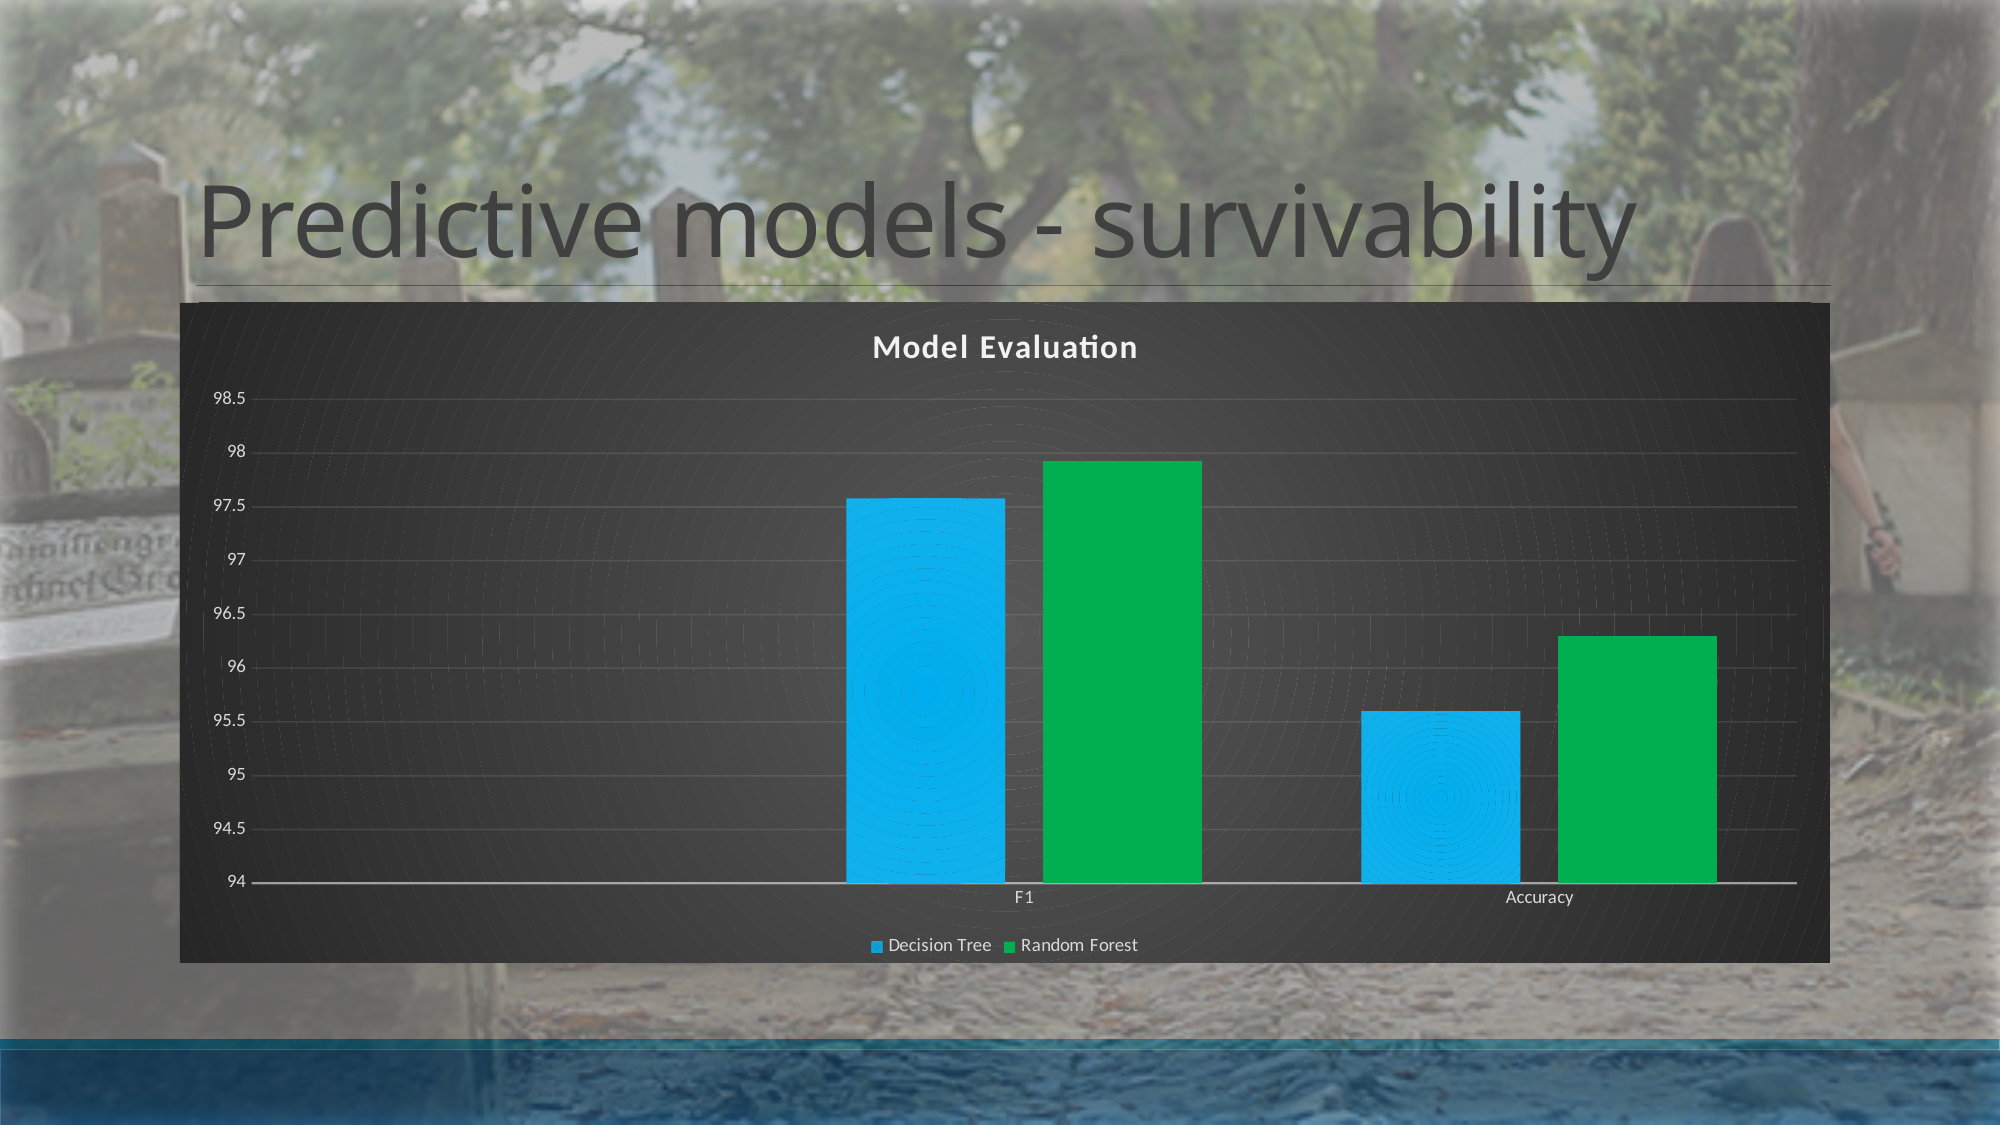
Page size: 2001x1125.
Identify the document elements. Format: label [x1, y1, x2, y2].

chart [179, 302, 1831, 964]
picture [0, 0, 2000, 1125]
